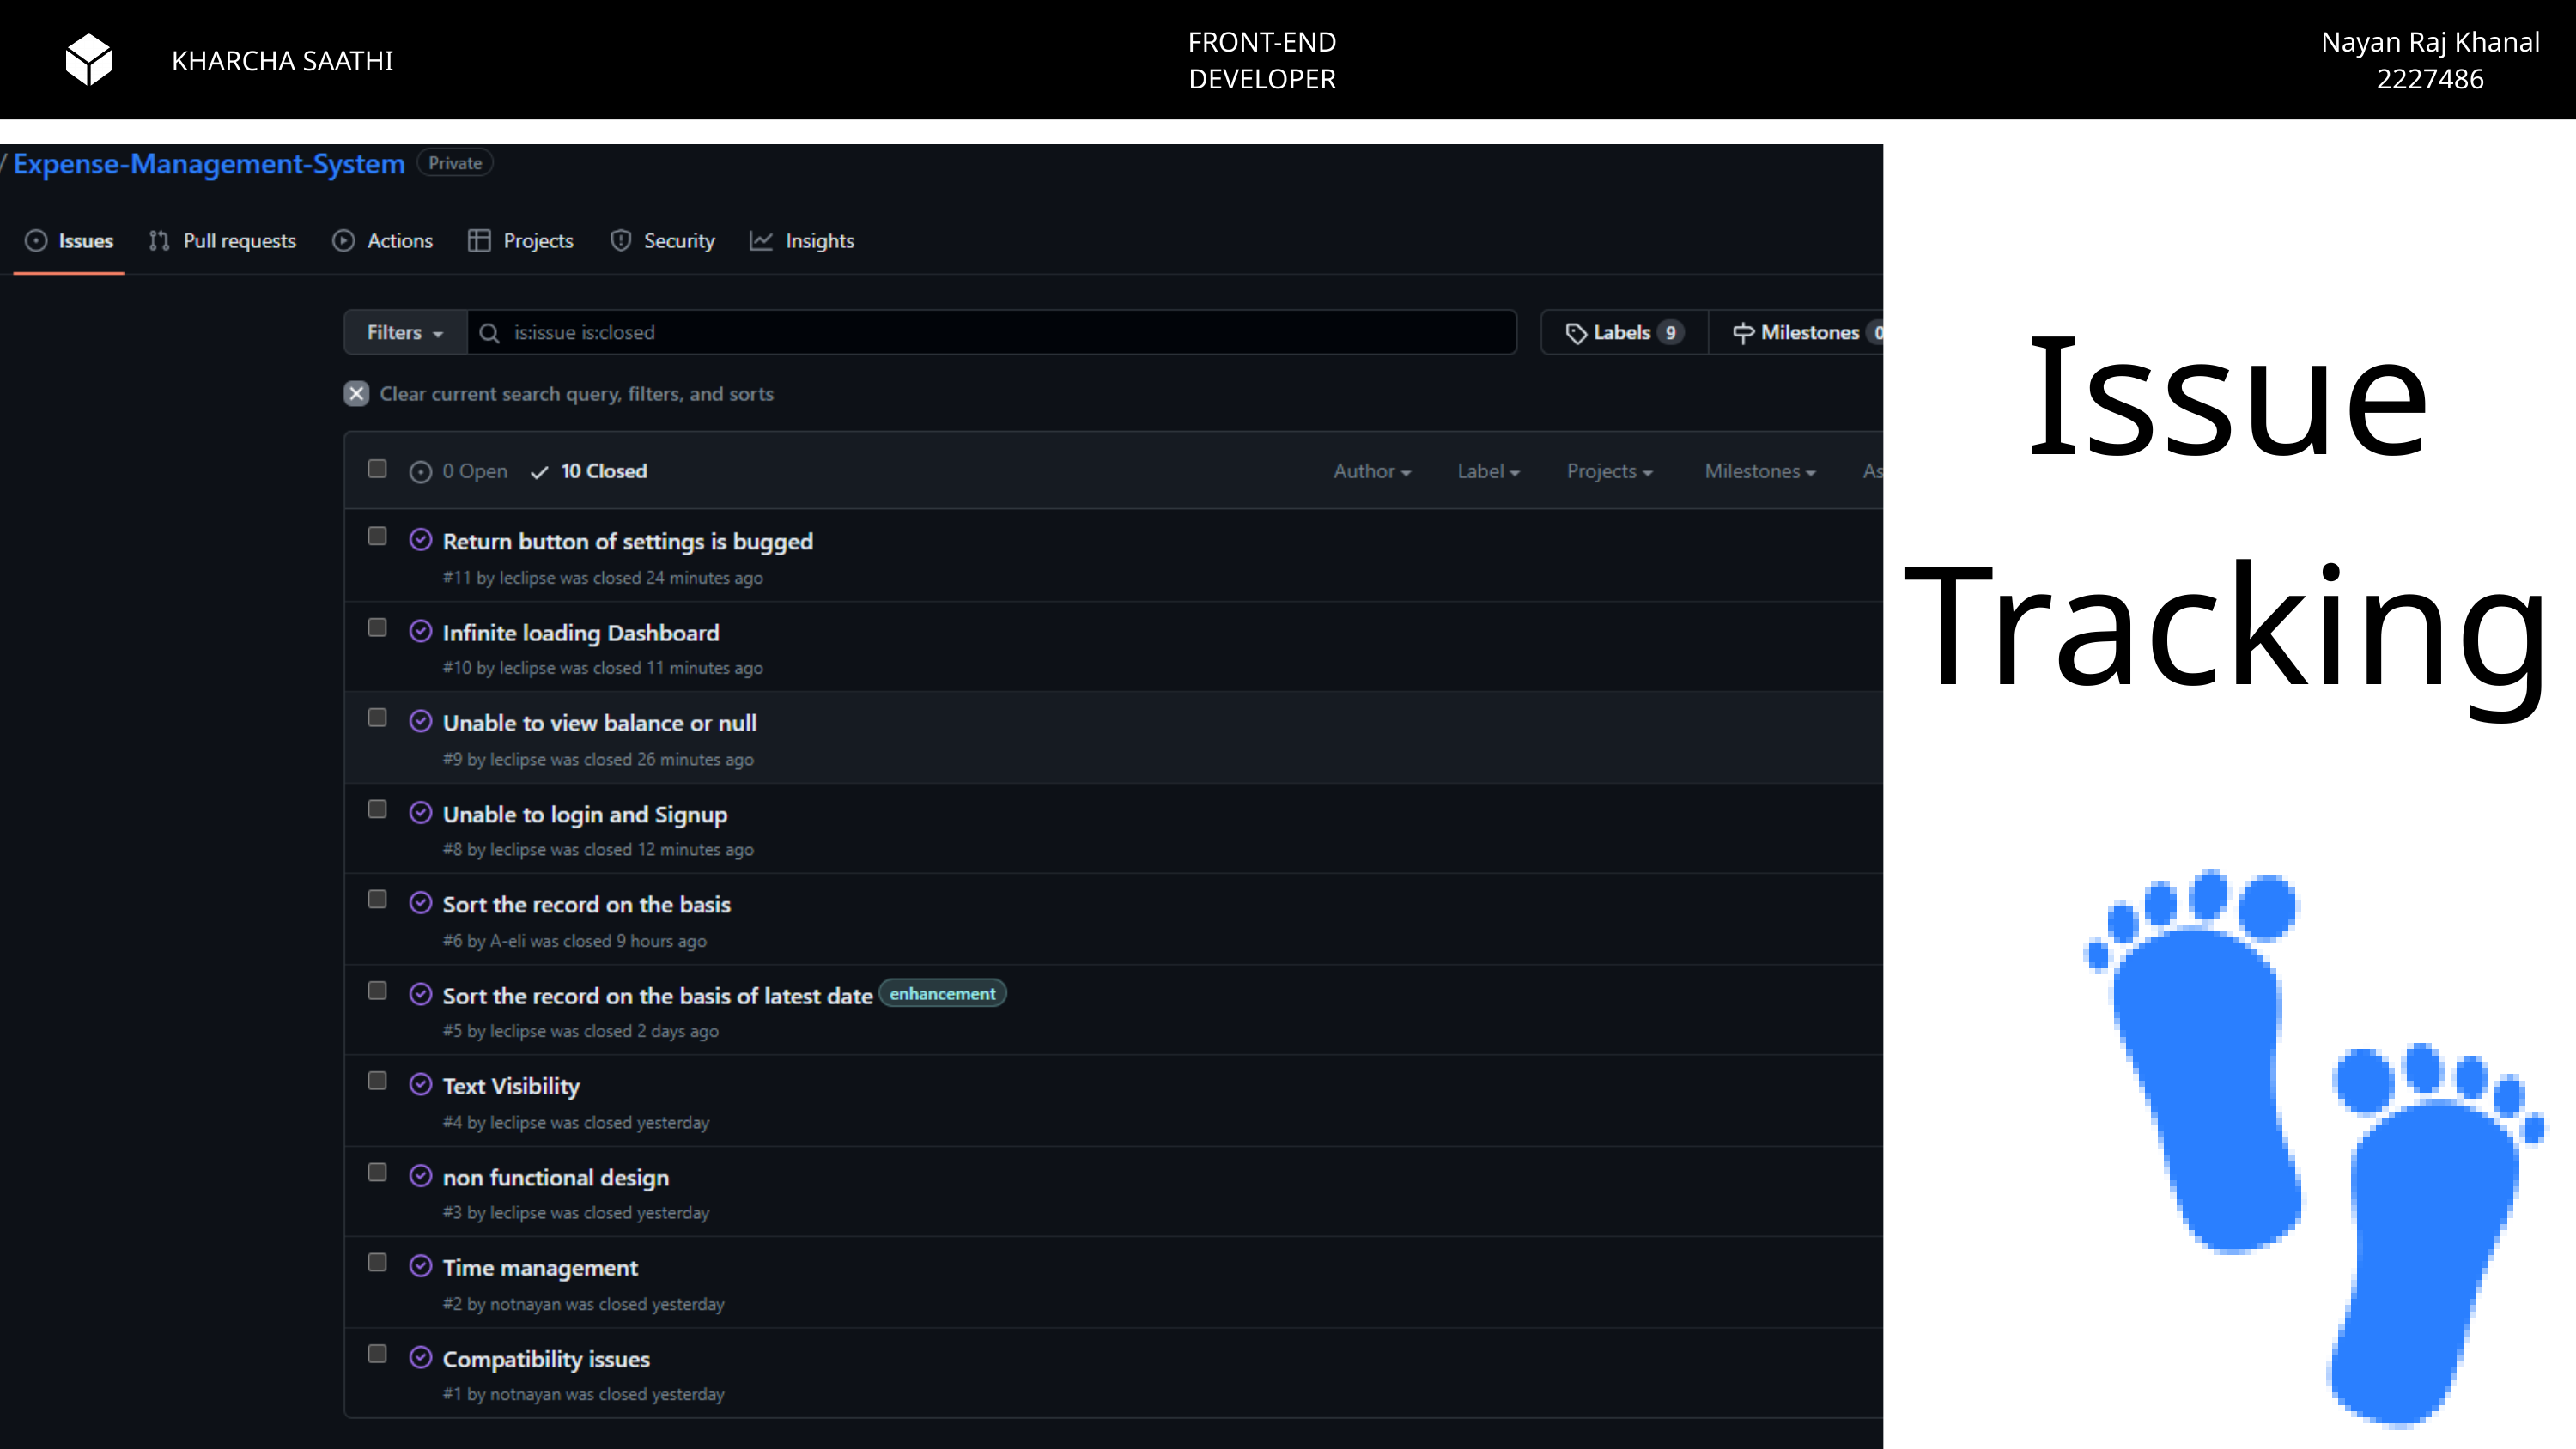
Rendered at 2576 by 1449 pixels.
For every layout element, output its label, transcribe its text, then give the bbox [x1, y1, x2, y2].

text_box [0, 0, 2576, 120]
text_box Issue Tracking [1886, 257, 2576, 718]
text_box FRONT-END DEVELOPER [1124, 19, 1400, 95]
text_box Nayan Raj Khanal 2227486 [2293, 19, 2569, 95]
picture [2058, 869, 2576, 1449]
picture [66, 33, 112, 86]
picture [0, 144, 1884, 1449]
text_box KHARCHA SAATHI [144, 38, 421, 76]
